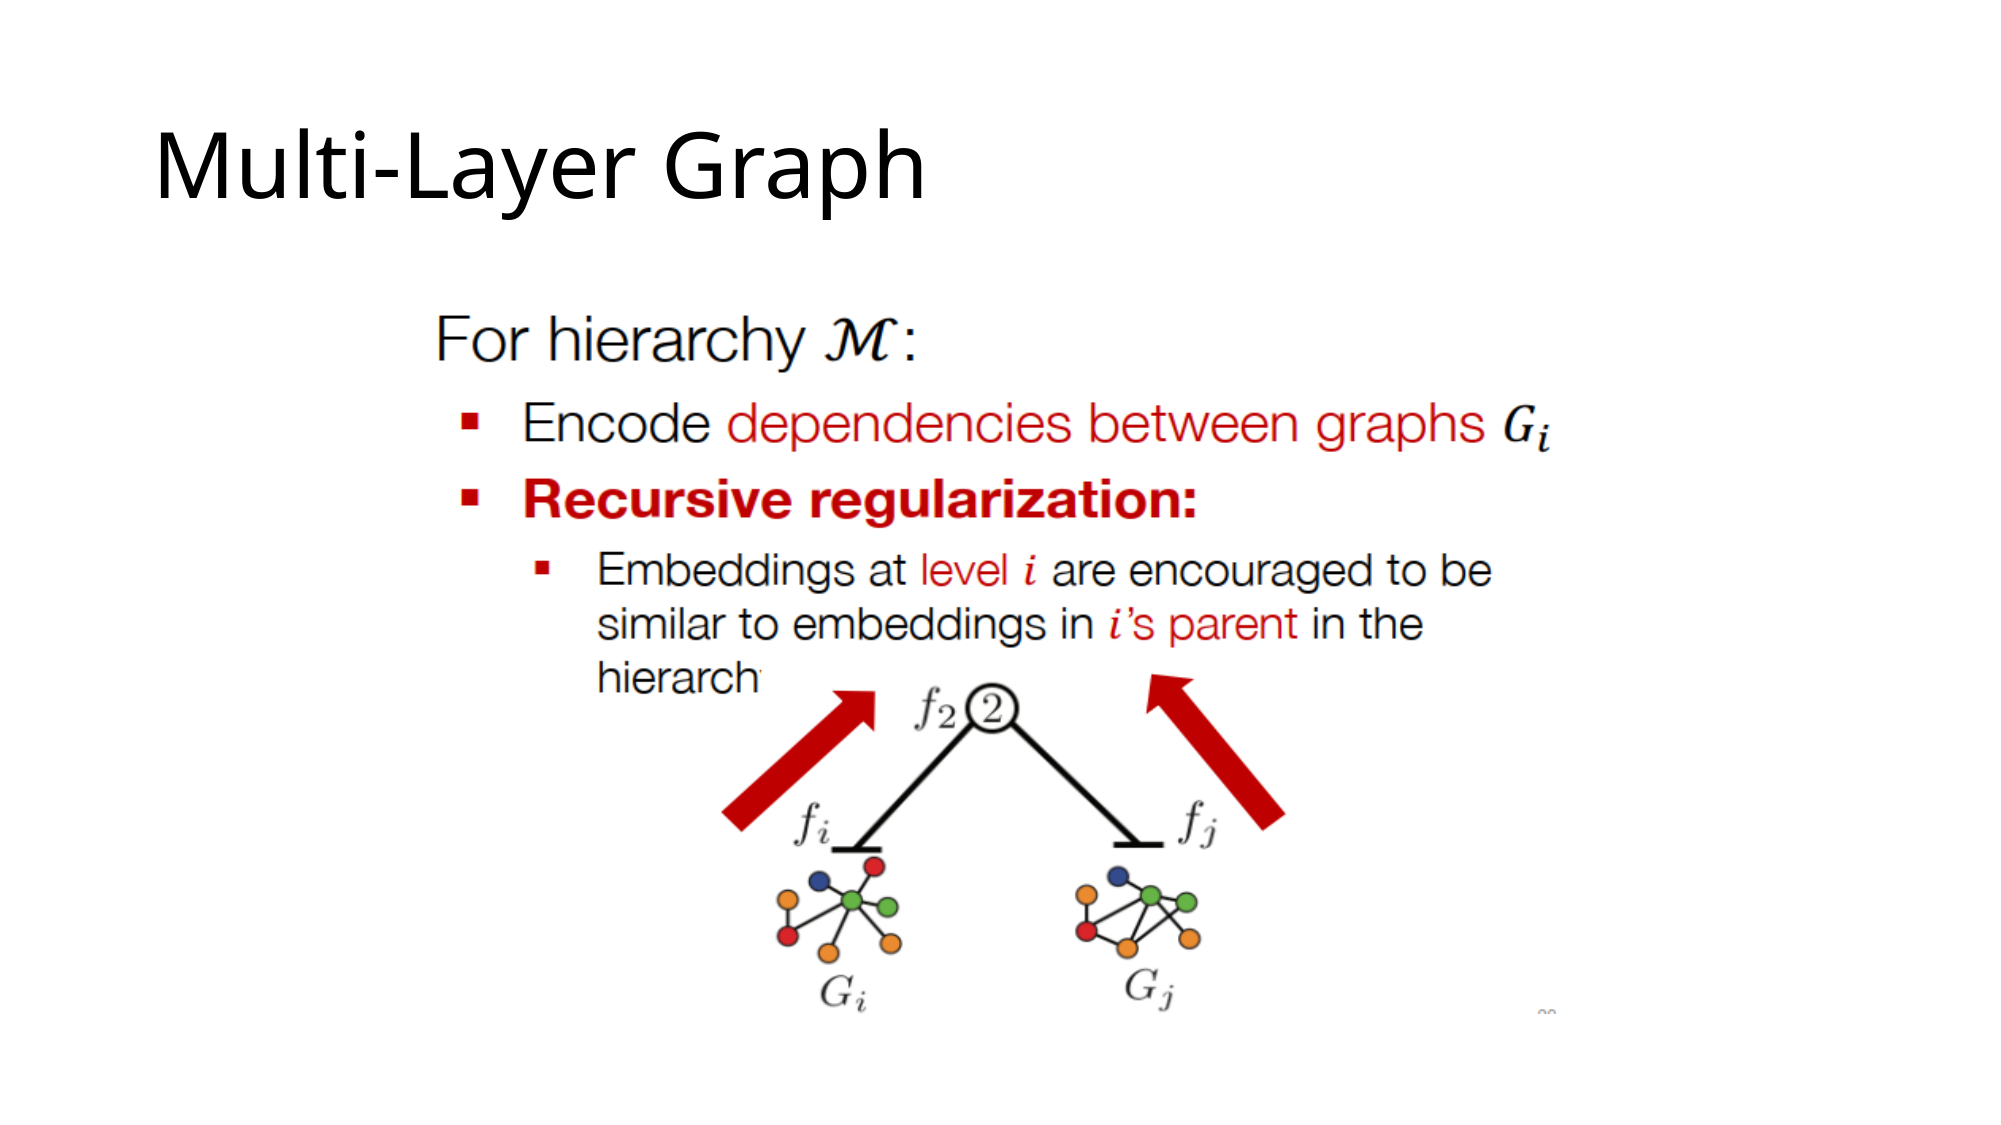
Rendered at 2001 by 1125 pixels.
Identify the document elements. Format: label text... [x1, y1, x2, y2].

title Multi-Layer Graph [137, 59, 1863, 278]
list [408, 277, 1594, 1014]
